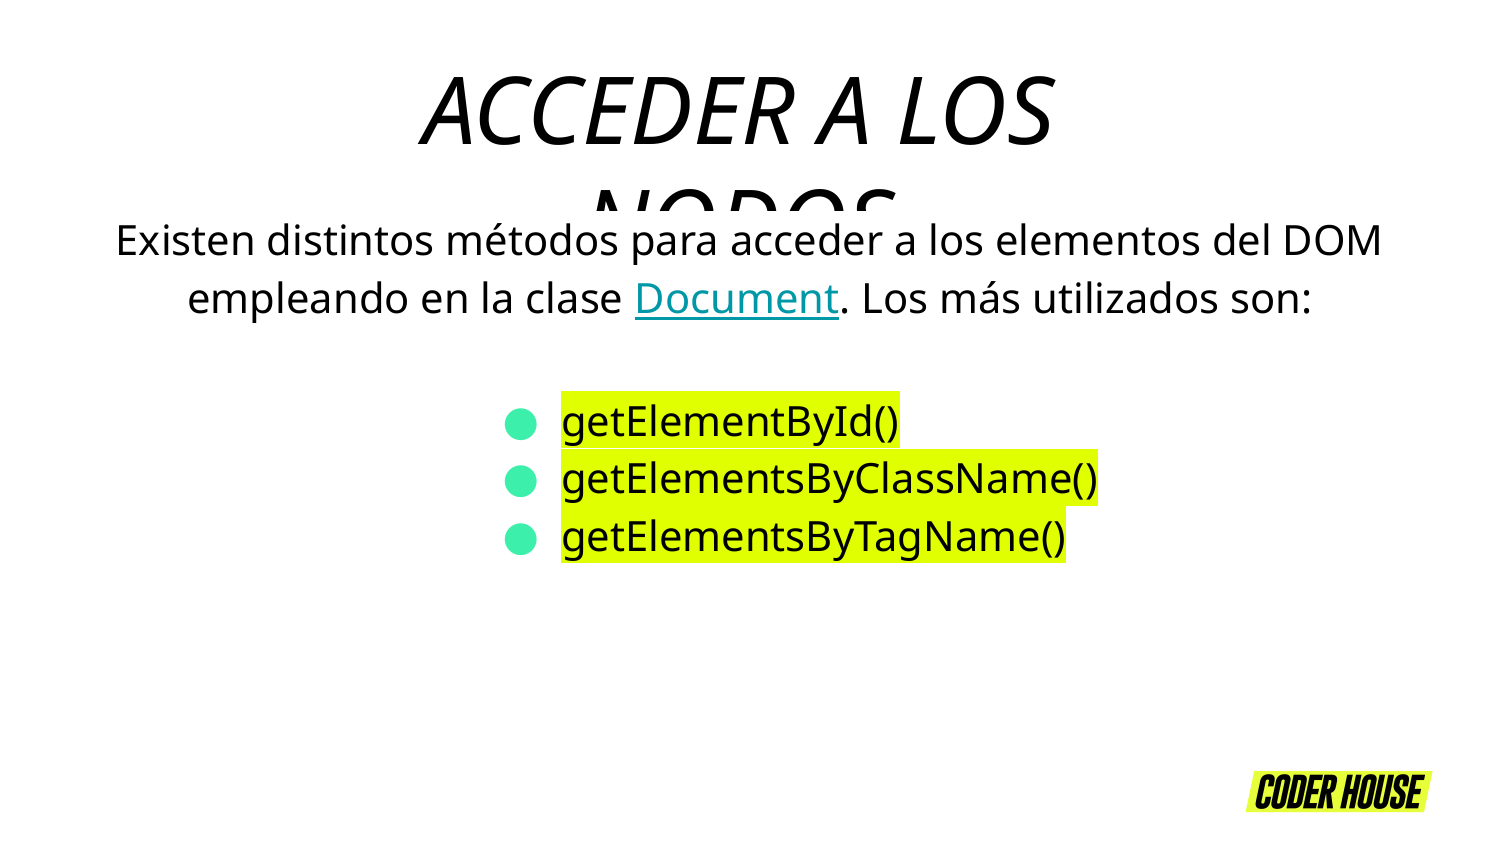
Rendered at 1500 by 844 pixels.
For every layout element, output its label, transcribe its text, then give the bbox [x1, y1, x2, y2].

text_box Existen distintos métodos para acceder a los elementos del DOM empleando en la clase Document. Los más utilizados son: getElementById() getElementsByClassName() getElementsByTagName() [96, 191, 1404, 756]
text_box ACCEDER A LOS NODOS [274, 36, 1204, 191]
picture [1241, 764, 1437, 819]
